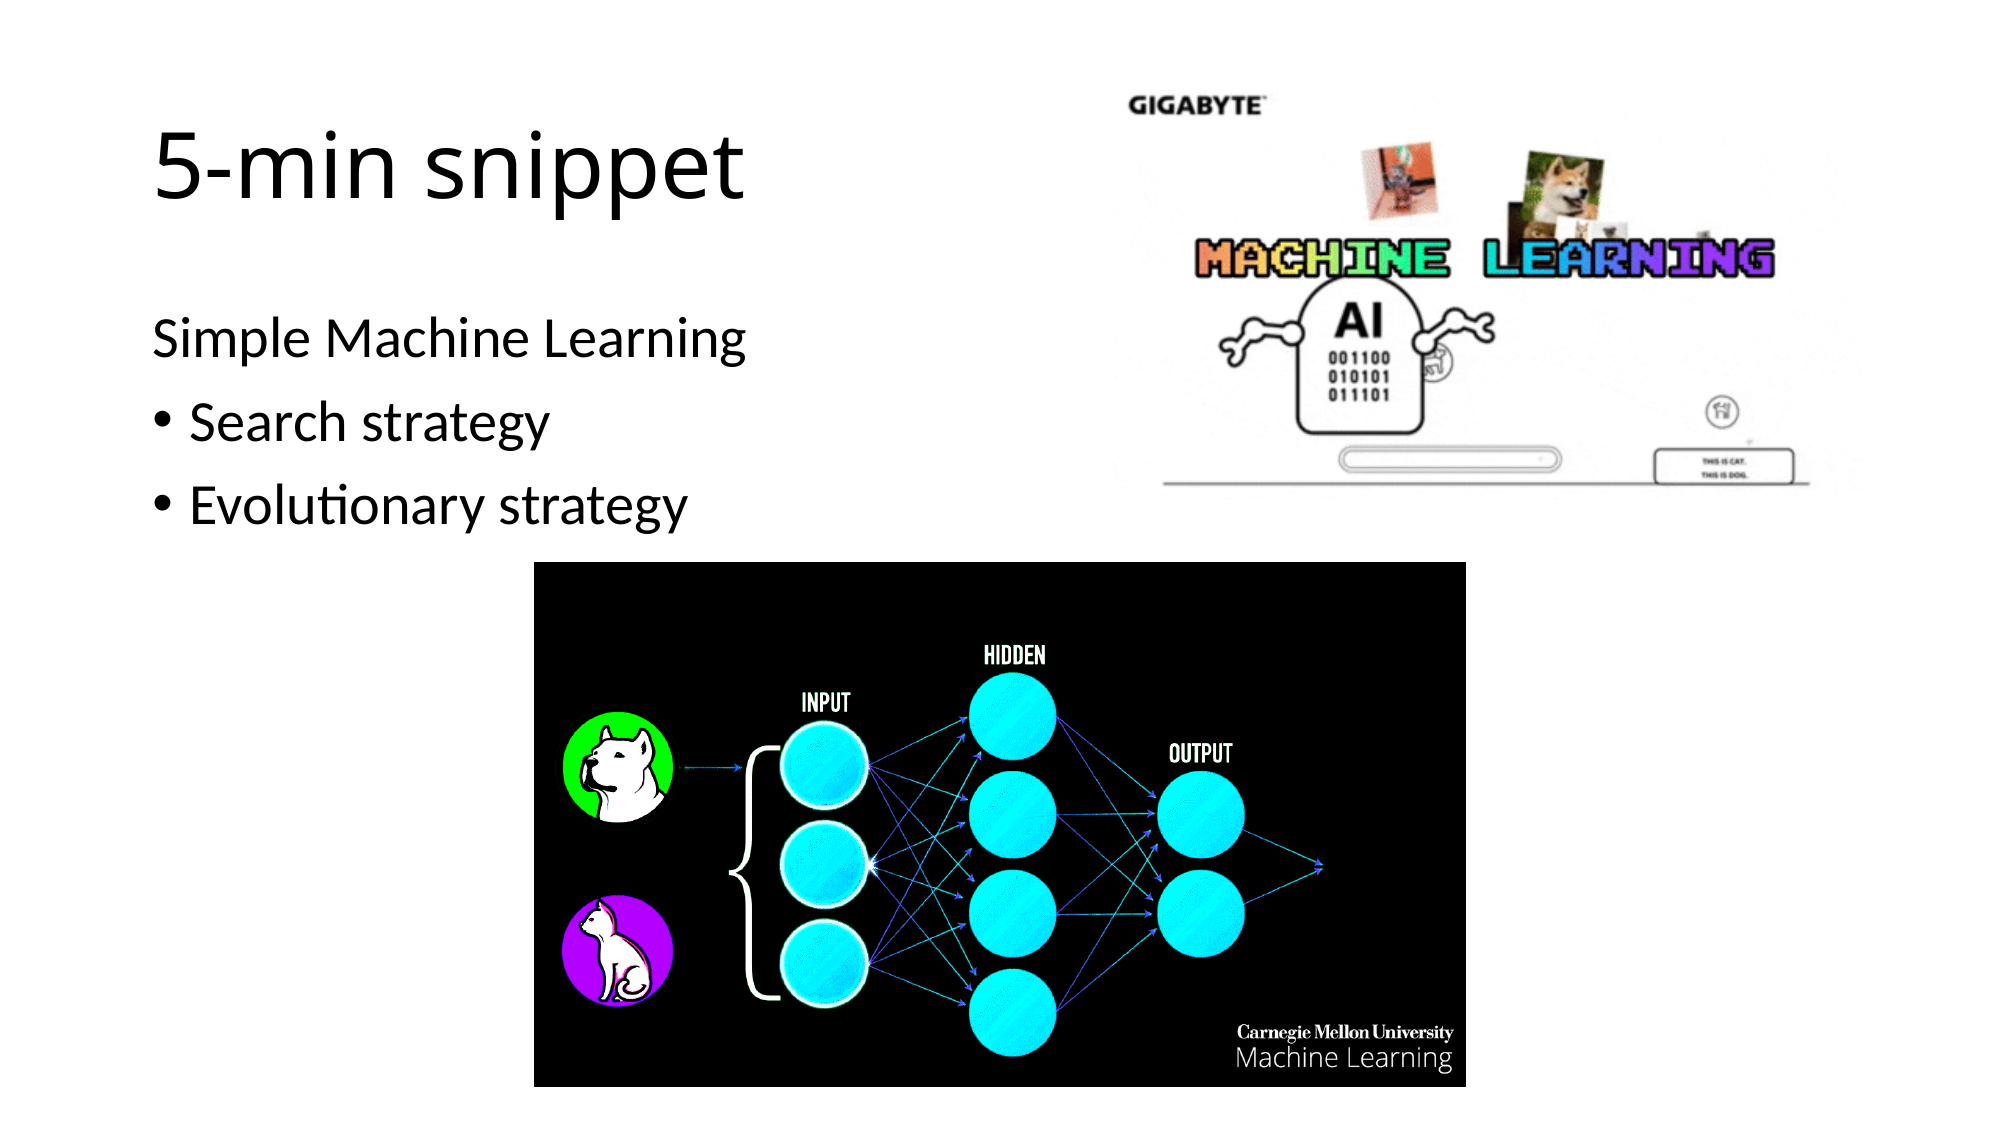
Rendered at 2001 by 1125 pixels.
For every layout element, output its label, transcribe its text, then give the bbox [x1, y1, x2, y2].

list Simple Machine Learning Search strategy Evolutionary strategy [137, 299, 1863, 1014]
picture [1112, 77, 1863, 500]
title 5-min snippet [137, 59, 1863, 278]
picture [534, 562, 1466, 1087]
